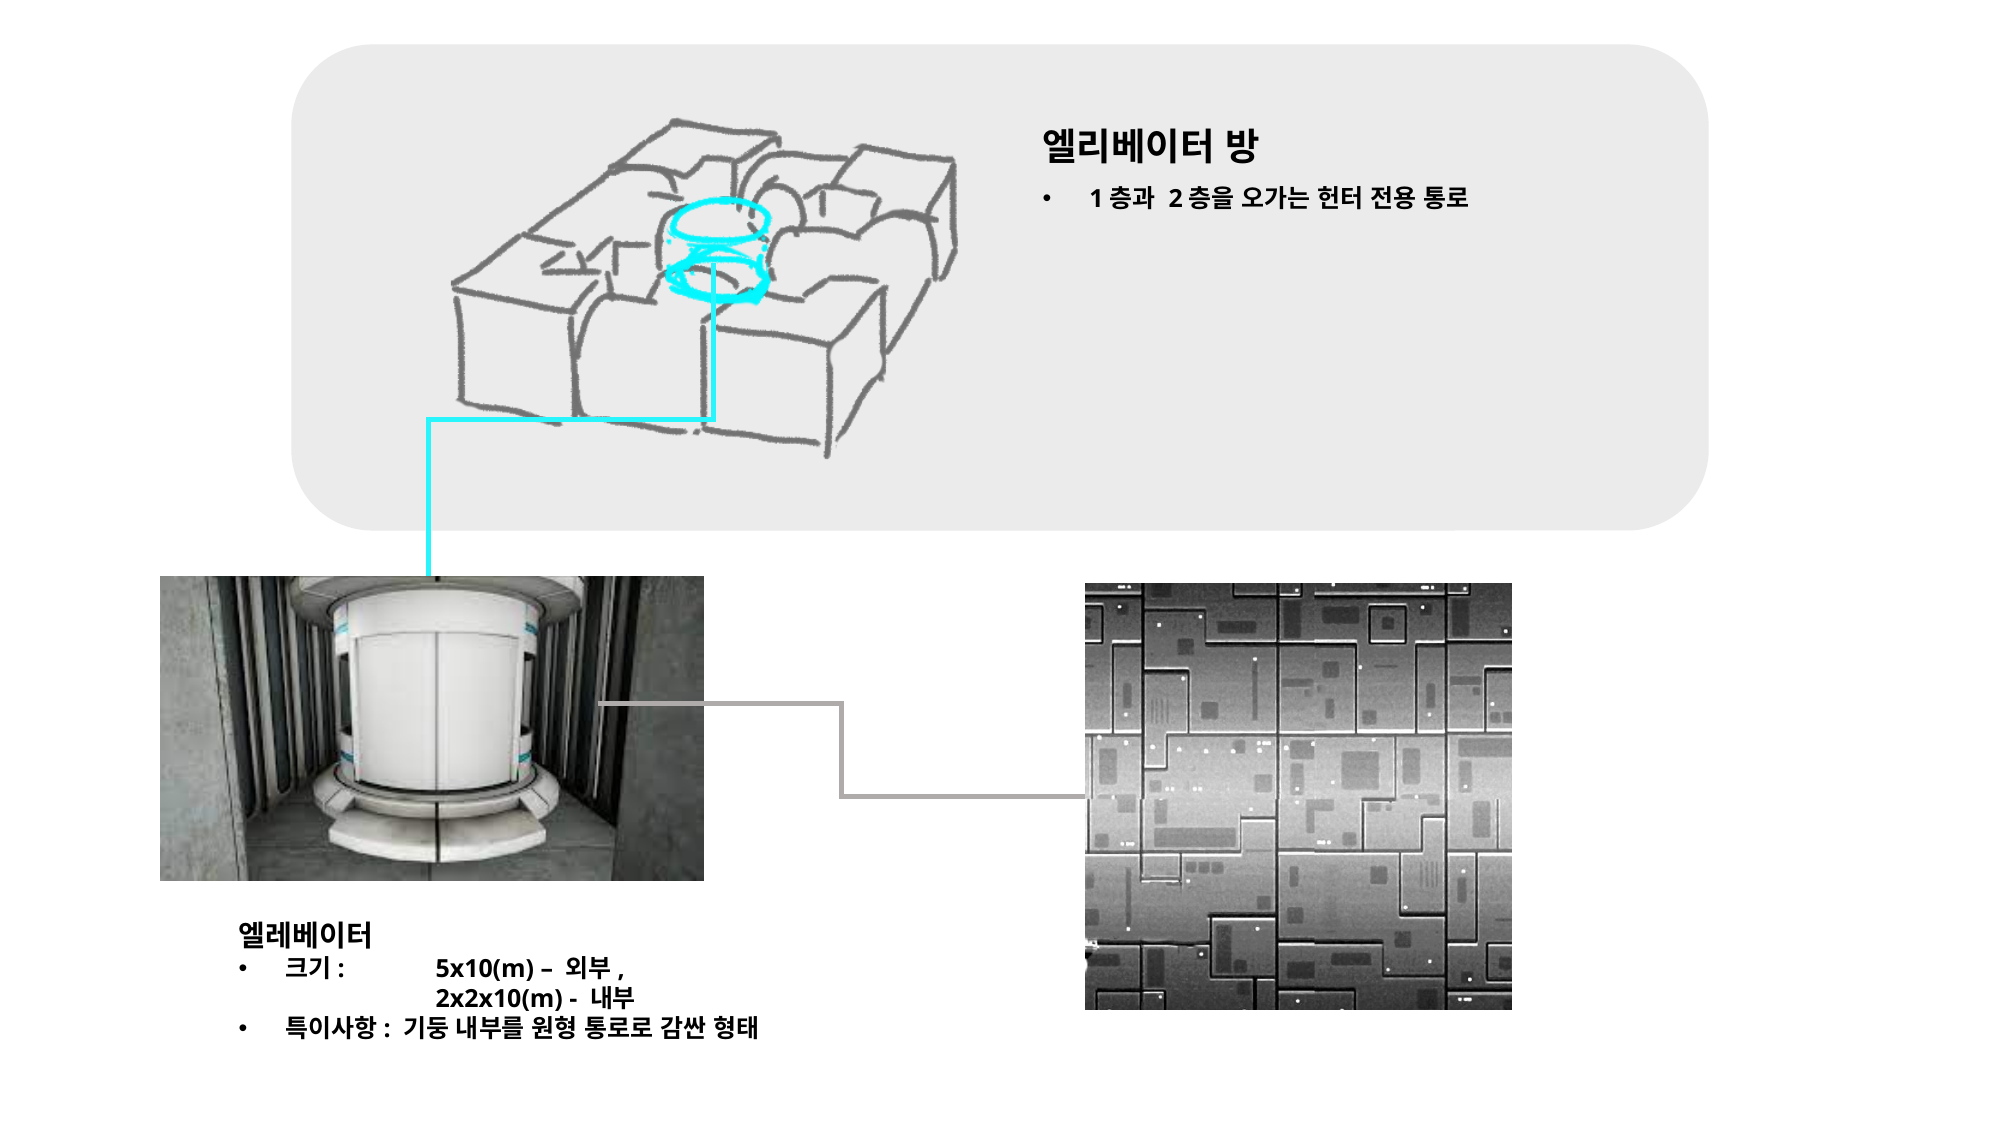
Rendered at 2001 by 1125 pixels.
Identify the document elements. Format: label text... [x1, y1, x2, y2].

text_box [598, 703, 1086, 797]
picture [1085, 583, 1512, 1010]
text_box [290, 43, 1710, 532]
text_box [414, 276, 728, 563]
picture [442, 106, 966, 465]
text_box 엘리베이터 방 1층과 2층을 오가는 헌터 전용 통로 [1027, 115, 1485, 285]
picture [160, 576, 704, 881]
